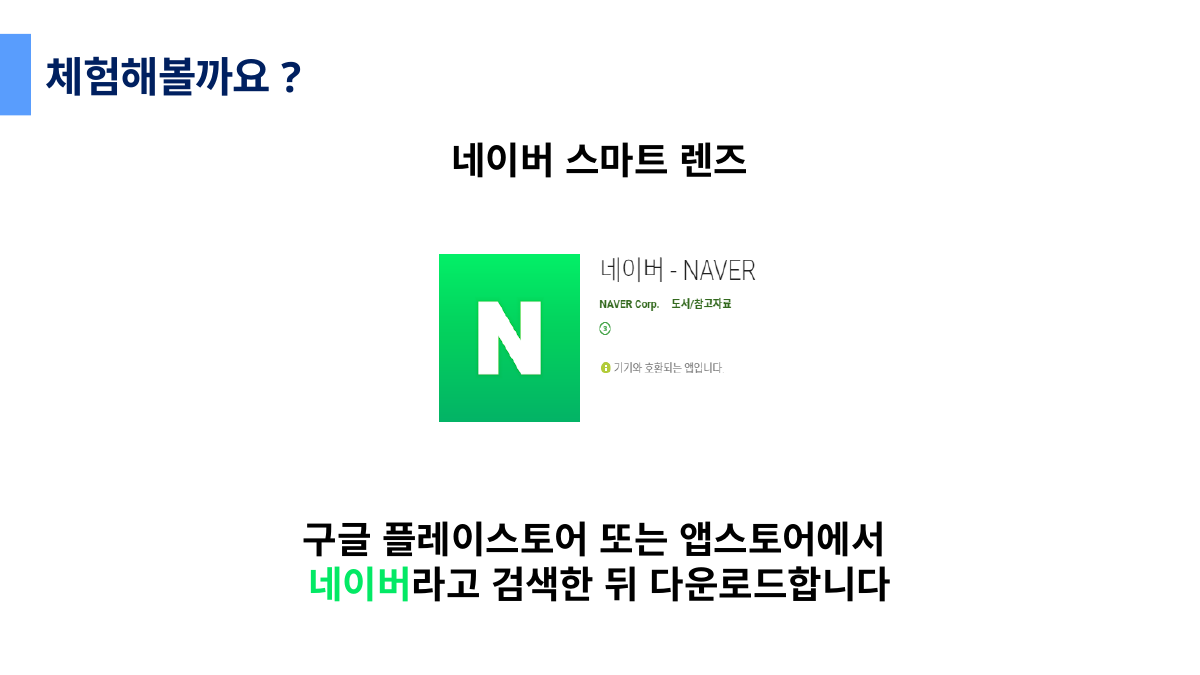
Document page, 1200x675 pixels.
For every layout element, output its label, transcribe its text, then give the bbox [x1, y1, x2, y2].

text_box 네이버 스마트 렌즈 [370, 130, 830, 190]
text_box [0, 33, 32, 116]
picture [437, 246, 763, 429]
text_box 구글 플레이스토어 또는 앱스토어에서 네이버라고 검색한 뒤 다운로드합니다 [252, 508, 948, 614]
text_box 체험해볼까요? [32, 43, 712, 109]
